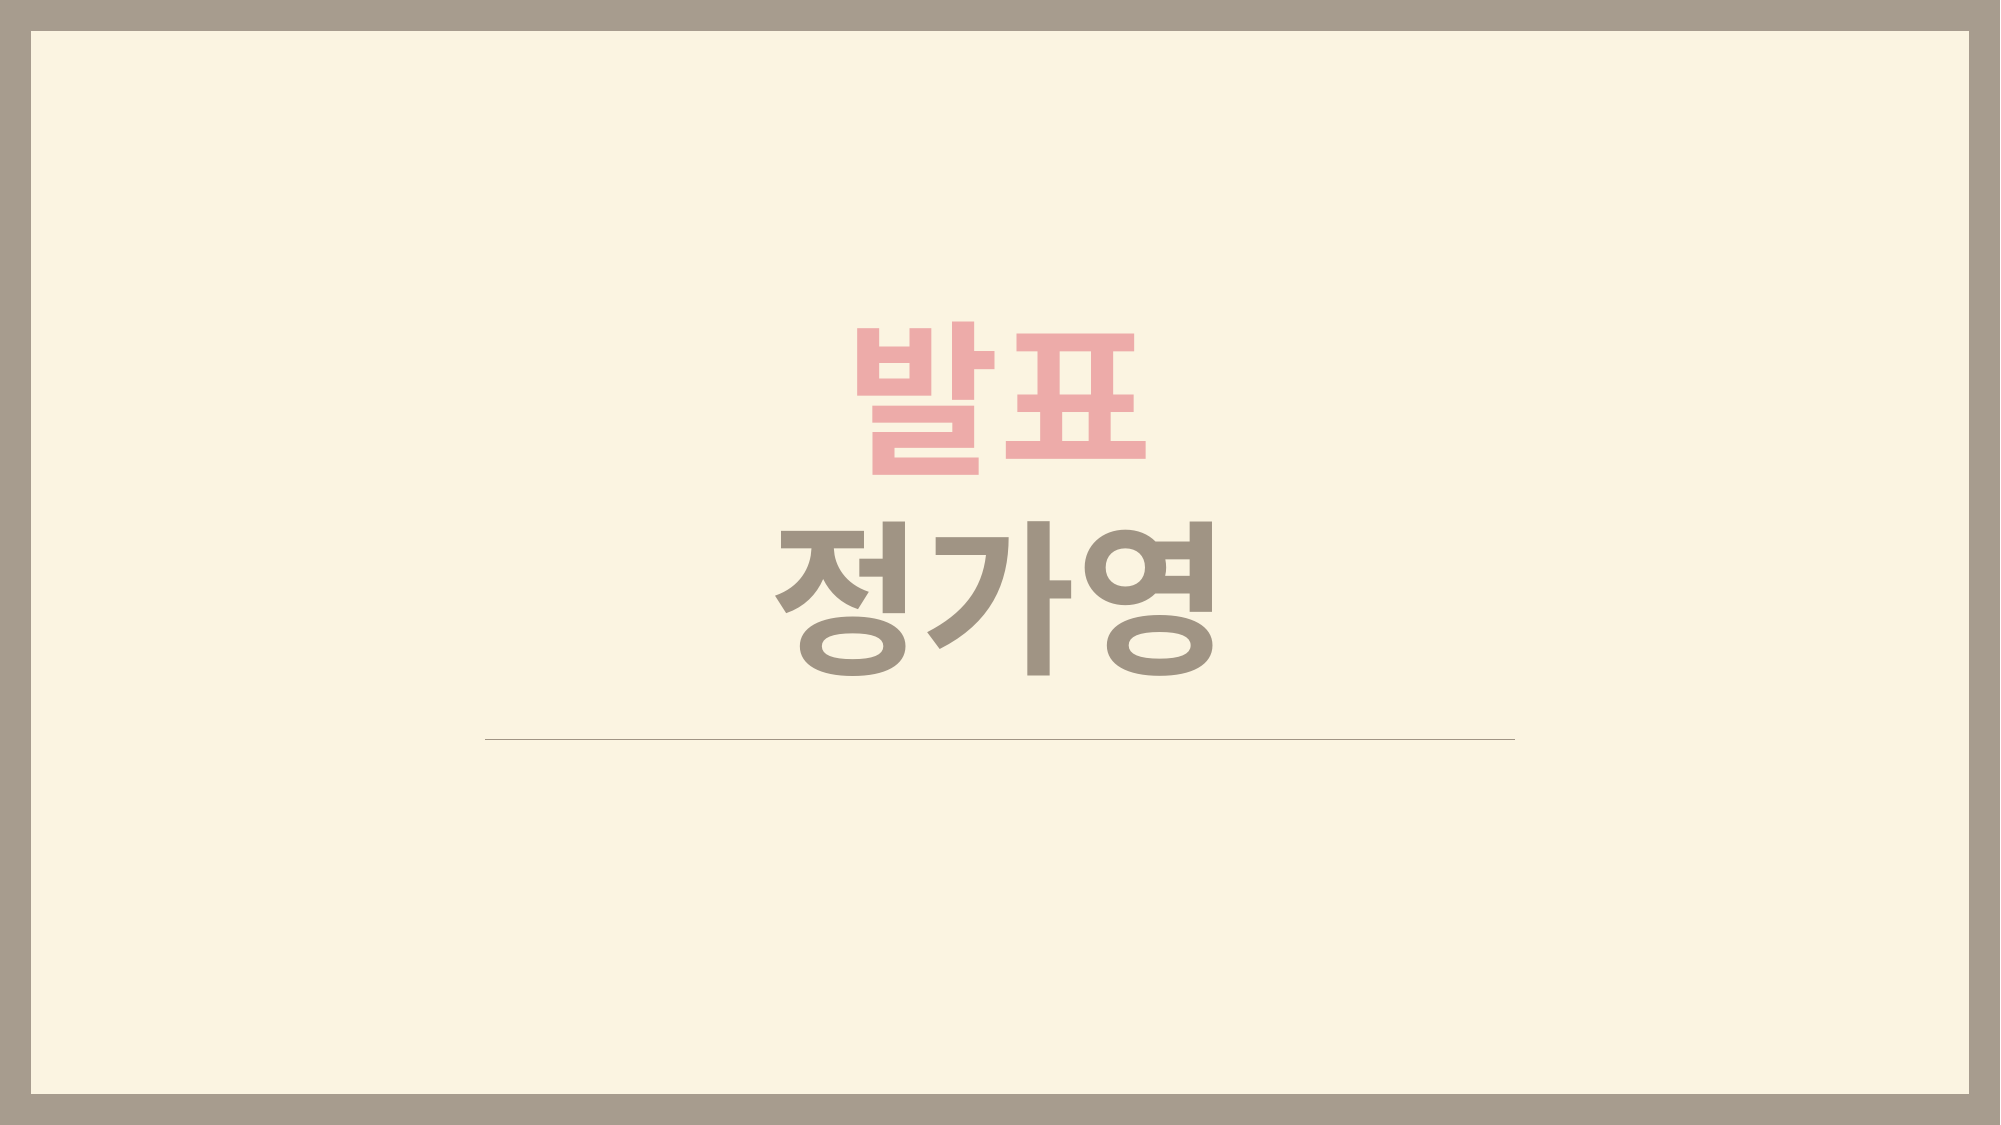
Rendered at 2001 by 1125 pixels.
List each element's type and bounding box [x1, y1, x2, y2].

text_box [0, 0, 2000, 1125]
